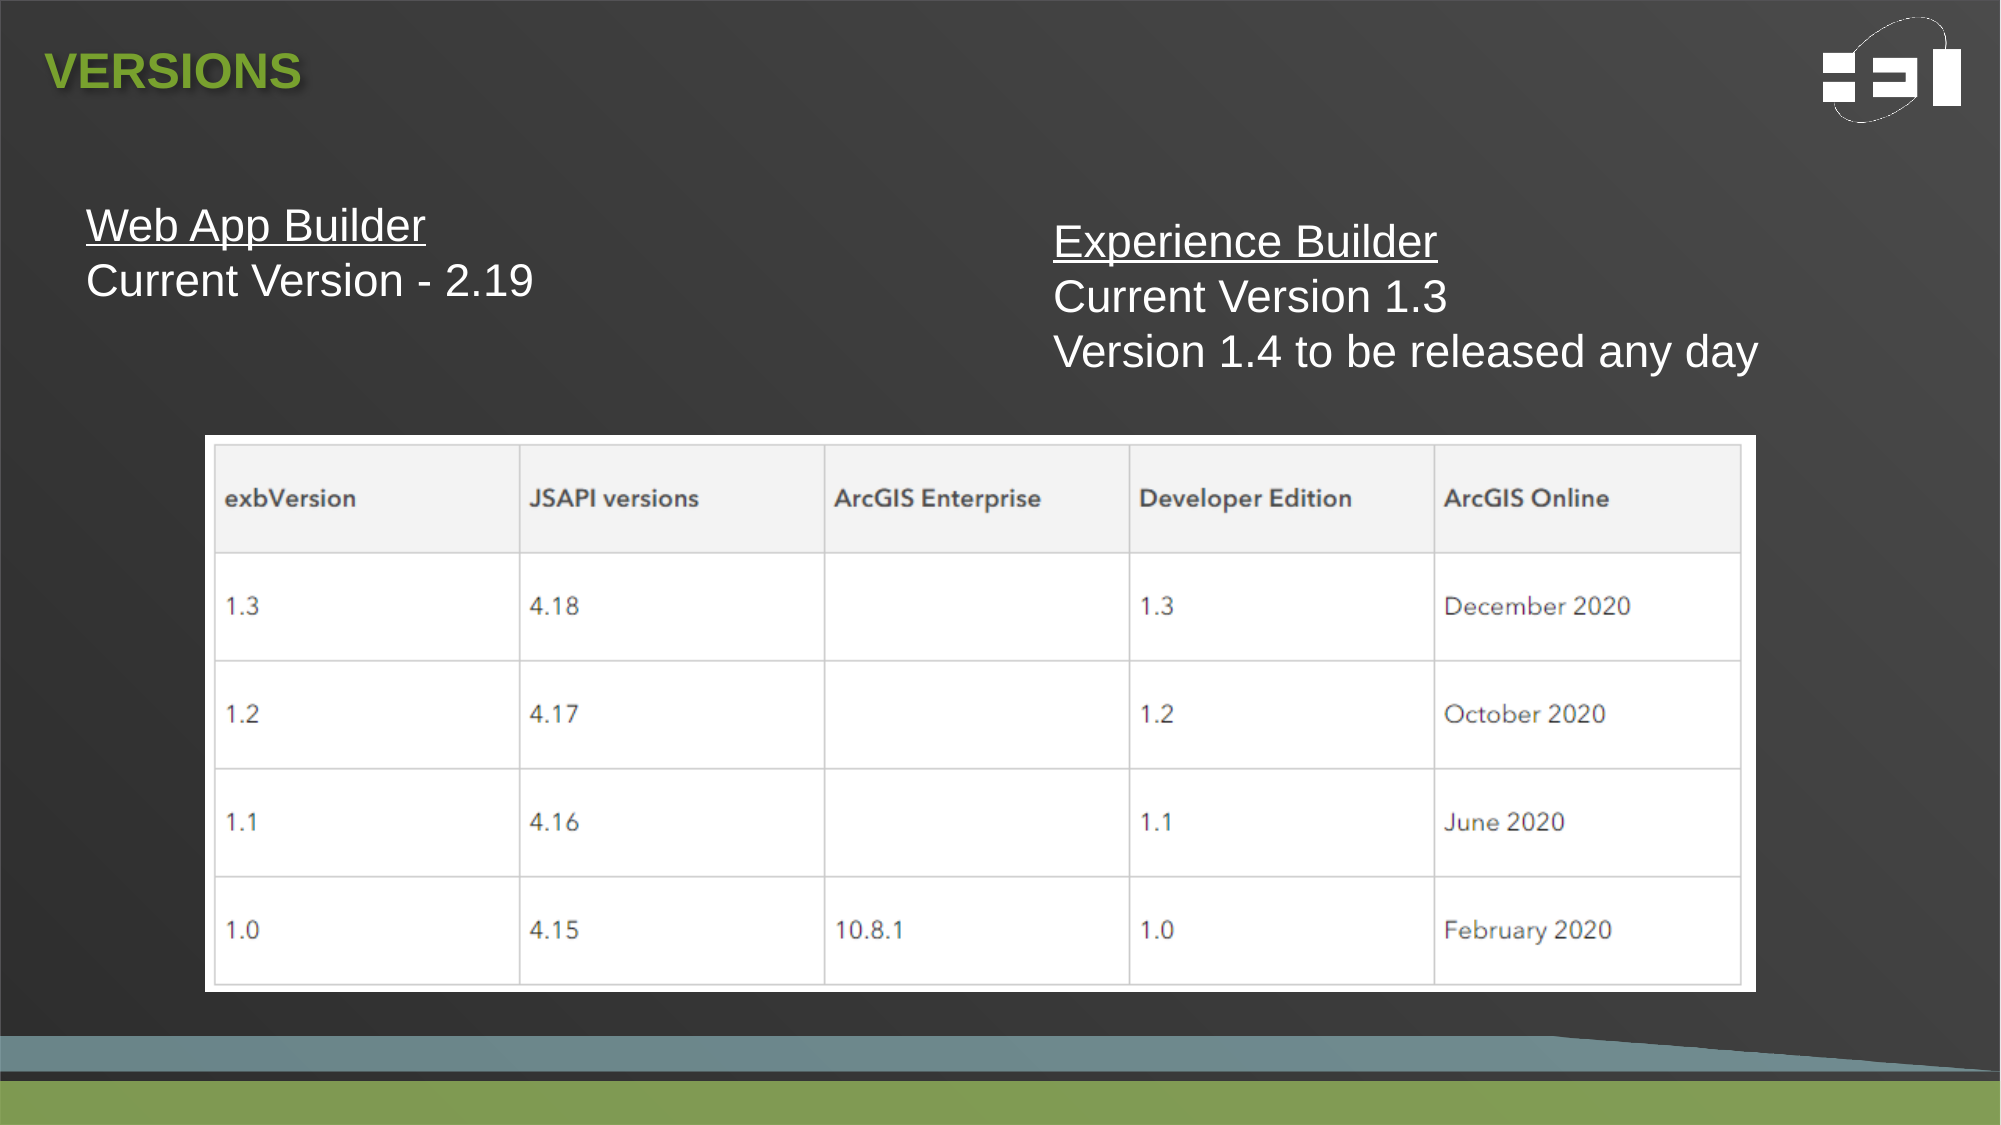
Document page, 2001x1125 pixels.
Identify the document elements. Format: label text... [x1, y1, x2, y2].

picture [205, 435, 1756, 992]
picture [1823, 12, 1961, 127]
picture [0, 1036, 2001, 1125]
text_box Experience Builder Current Version 1.3 Version 1.4 to be released any day [1038, 204, 1896, 430]
text_box Web App Builder Current Version - 2.19 [71, 188, 928, 358]
title Versions [29, 31, 1786, 113]
